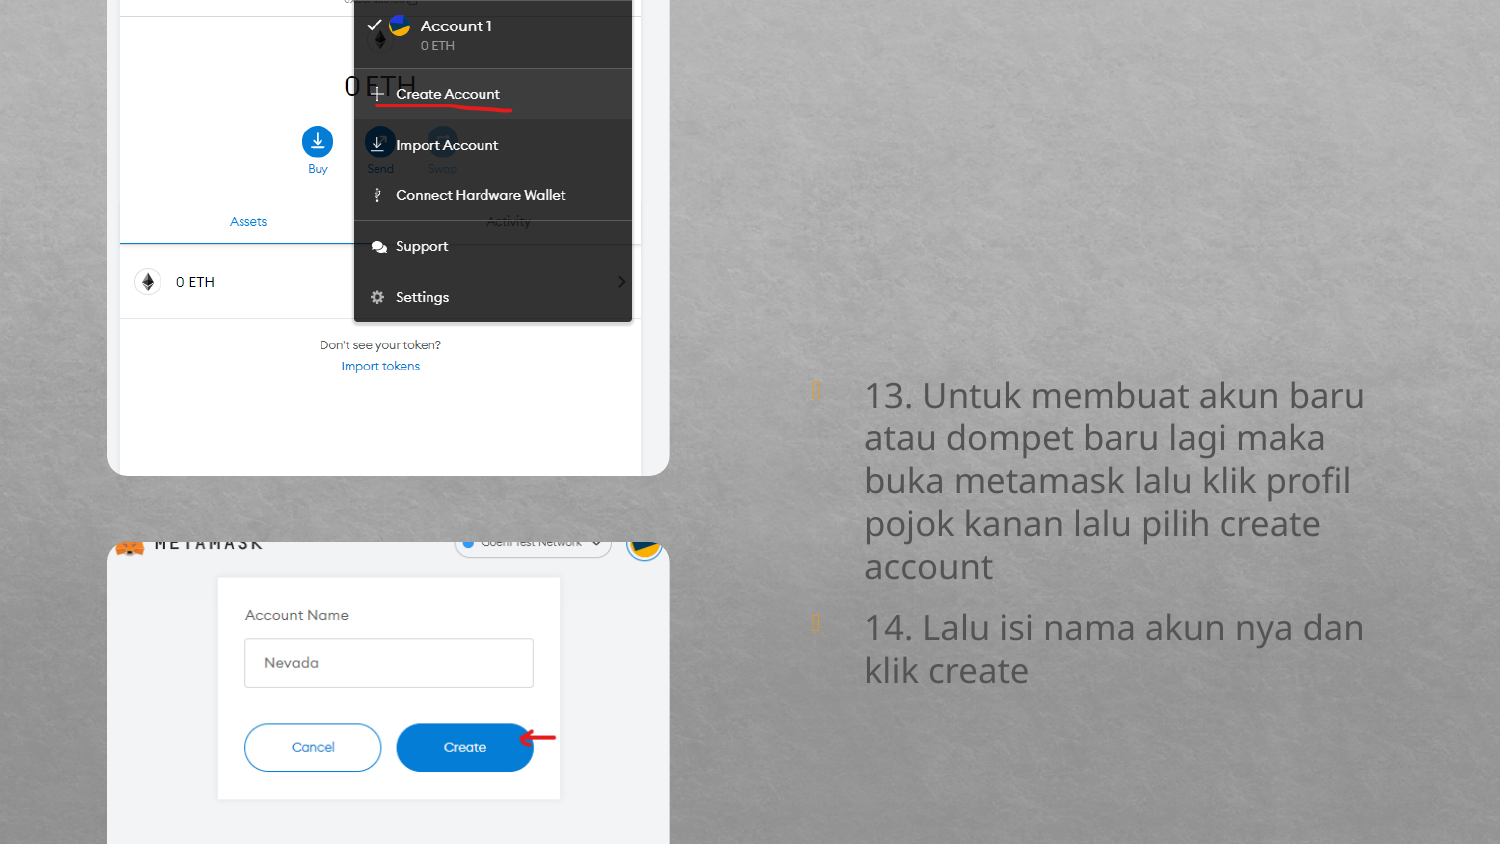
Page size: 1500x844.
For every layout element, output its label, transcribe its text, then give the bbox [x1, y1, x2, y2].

picture [106, 0, 670, 477]
text_box 13. Untuk membuat akun baru atau dompet baru lagi maka buka metamask lalu klik profil pojok kanan lalu pilih create account 14. Lalu isi nama akun nya dan klik create [796, 366, 1420, 703]
picture [106, 541, 670, 844]
